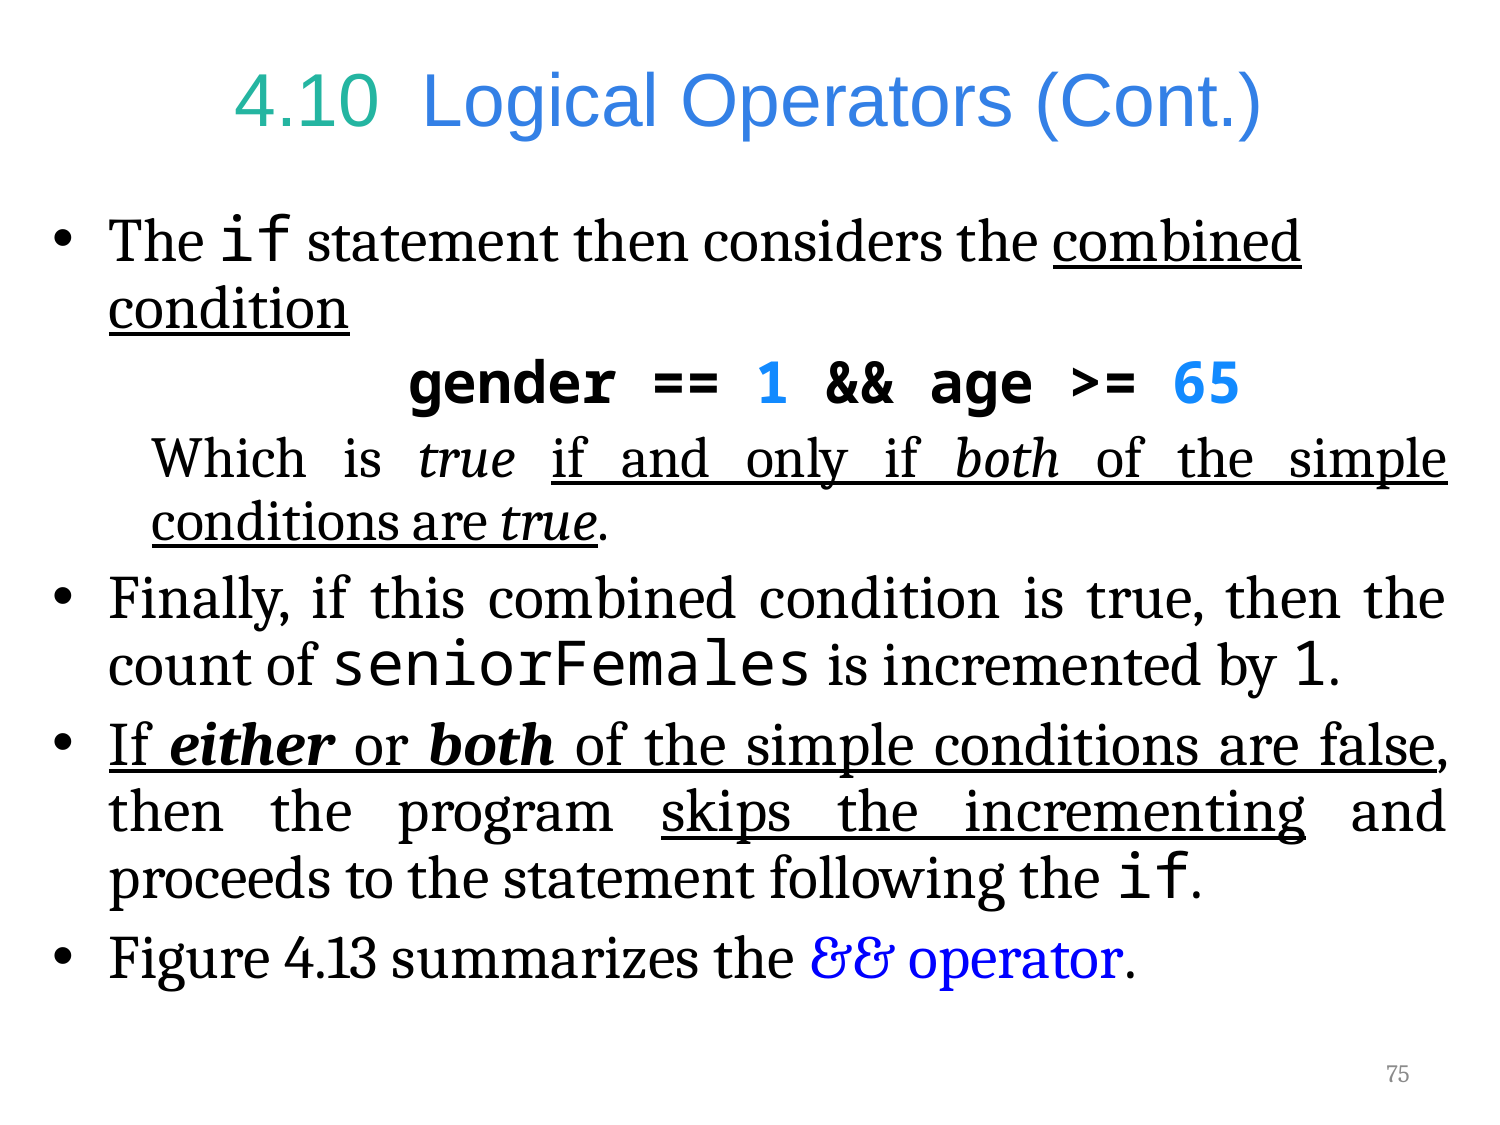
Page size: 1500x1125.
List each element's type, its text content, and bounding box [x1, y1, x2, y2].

title 4.10 Logical Operators (Cont.) [74, 24, 1425, 168]
slide_number 75 [1074, 1042, 1425, 1103]
list The if statement then considers the combined condition gender == 1 && age >= 65 Which is true if and only if both of the simple conditions are true. Finally, if this combined condition is true, then the count of seniorFemales is incremented by 1. If either or both of the simple conditions are false, then the program skips the incrementing and proceeds to the statement following the if. Figure 4.13 summarizes the && operator. [37, 200, 1463, 1013]
